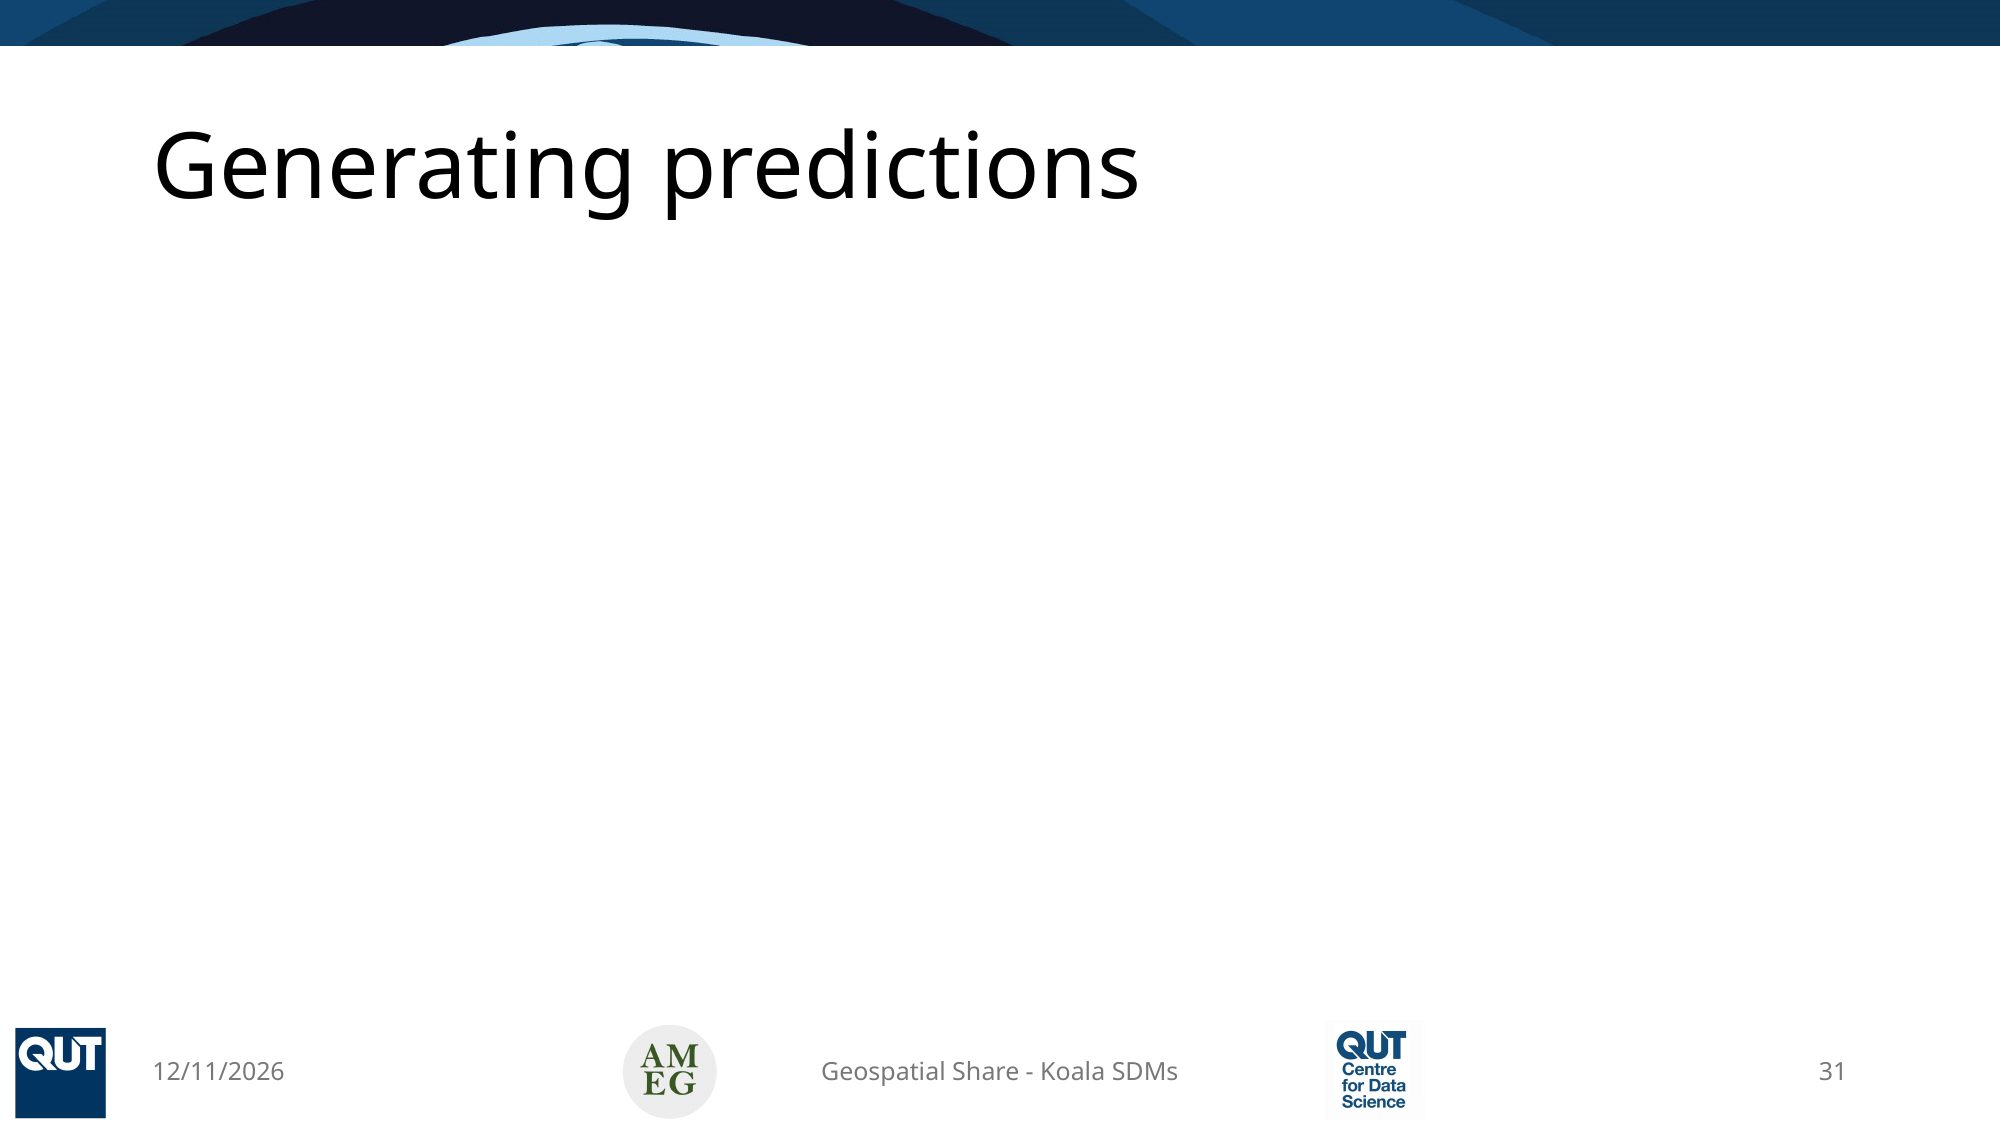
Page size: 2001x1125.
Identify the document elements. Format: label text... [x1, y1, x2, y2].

picture [1325, 1020, 1425, 1120]
picture [0, 1020, 111, 1125]
picture [0, 0, 2000, 46]
picture [622, 1024, 707, 1119]
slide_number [137, 1042, 588, 1103]
slide_number 31 [1412, 1042, 1863, 1103]
footer Geospatial Share - Koala SDMs [662, 1042, 1338, 1103]
title Generating predictions [137, 59, 1863, 278]
